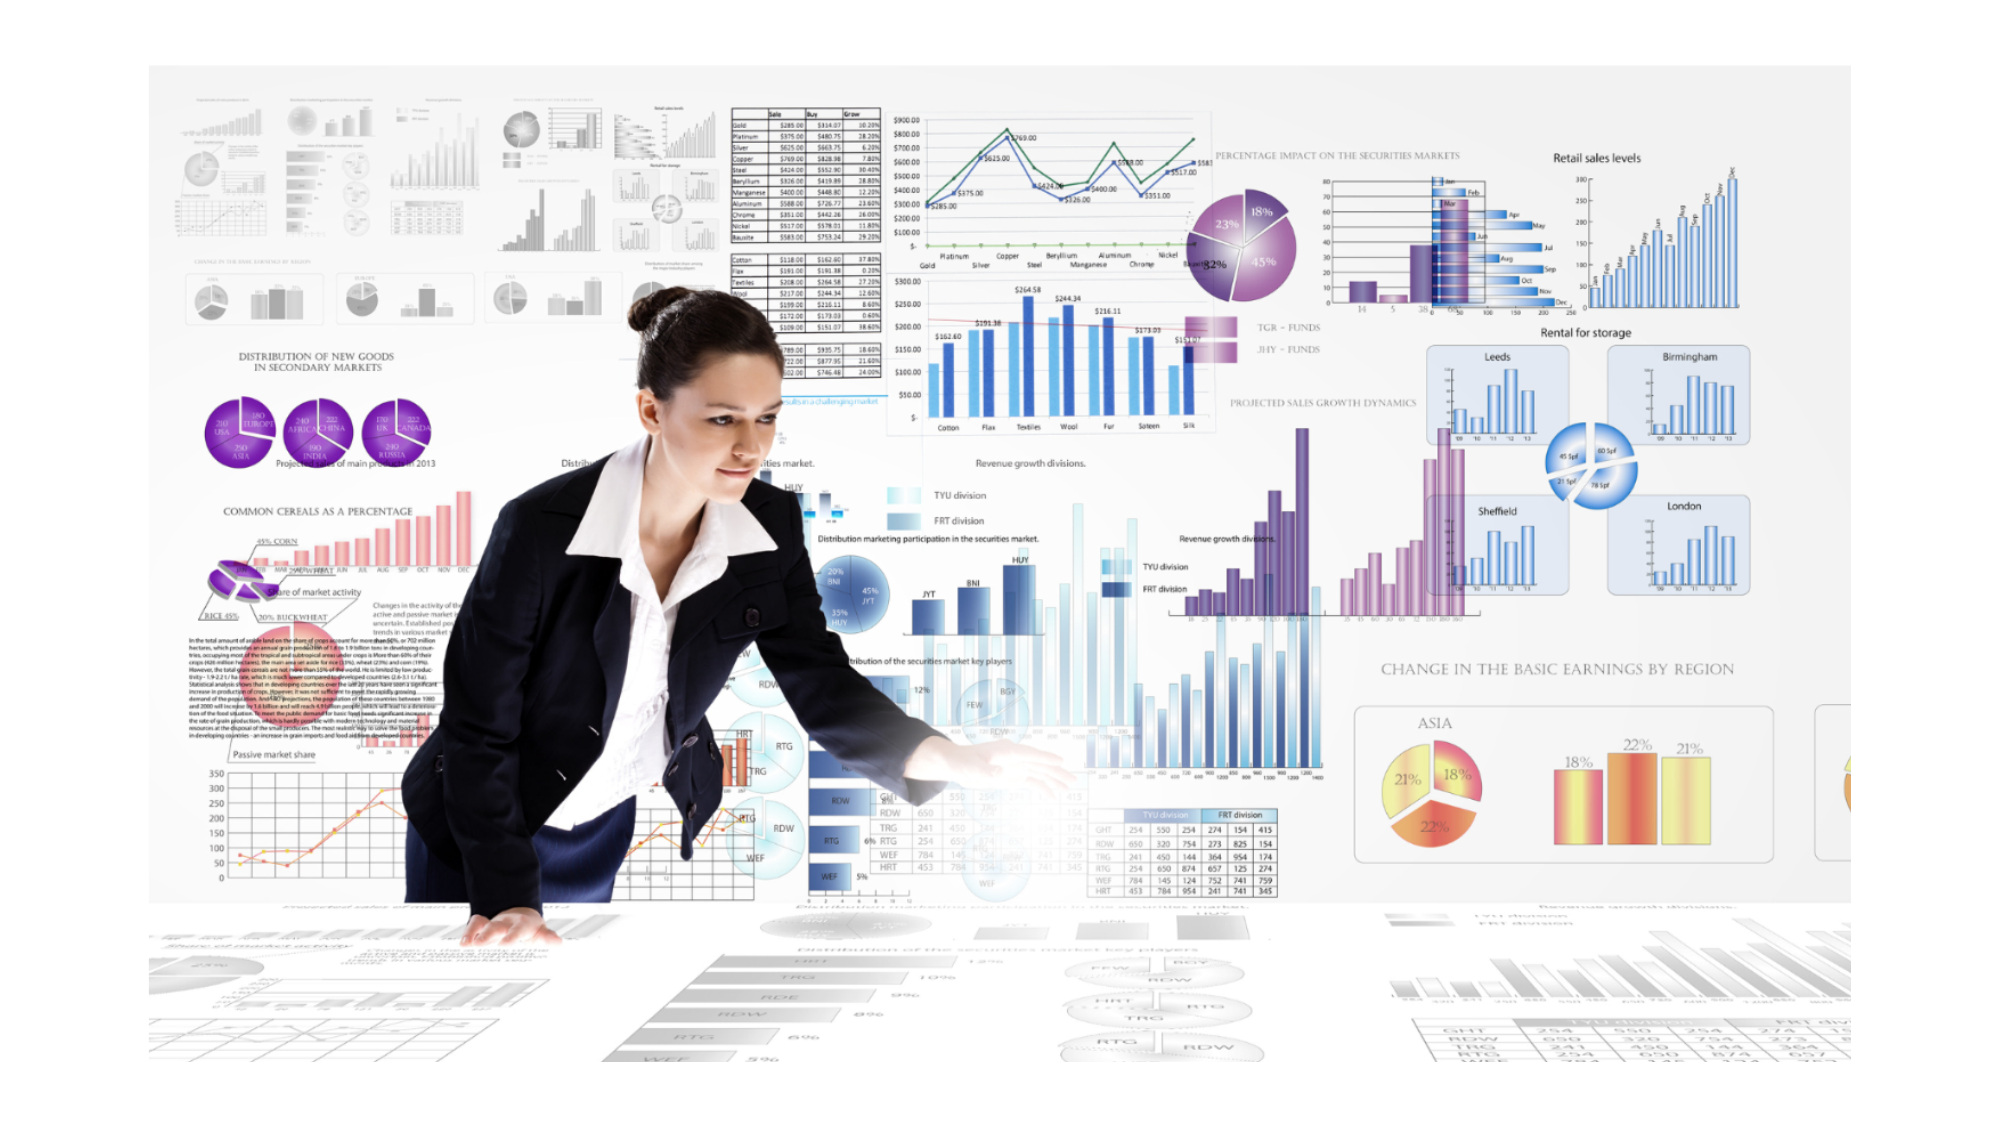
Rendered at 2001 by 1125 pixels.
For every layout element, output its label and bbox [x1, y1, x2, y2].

picture [148, 0, 1851, 1125]
